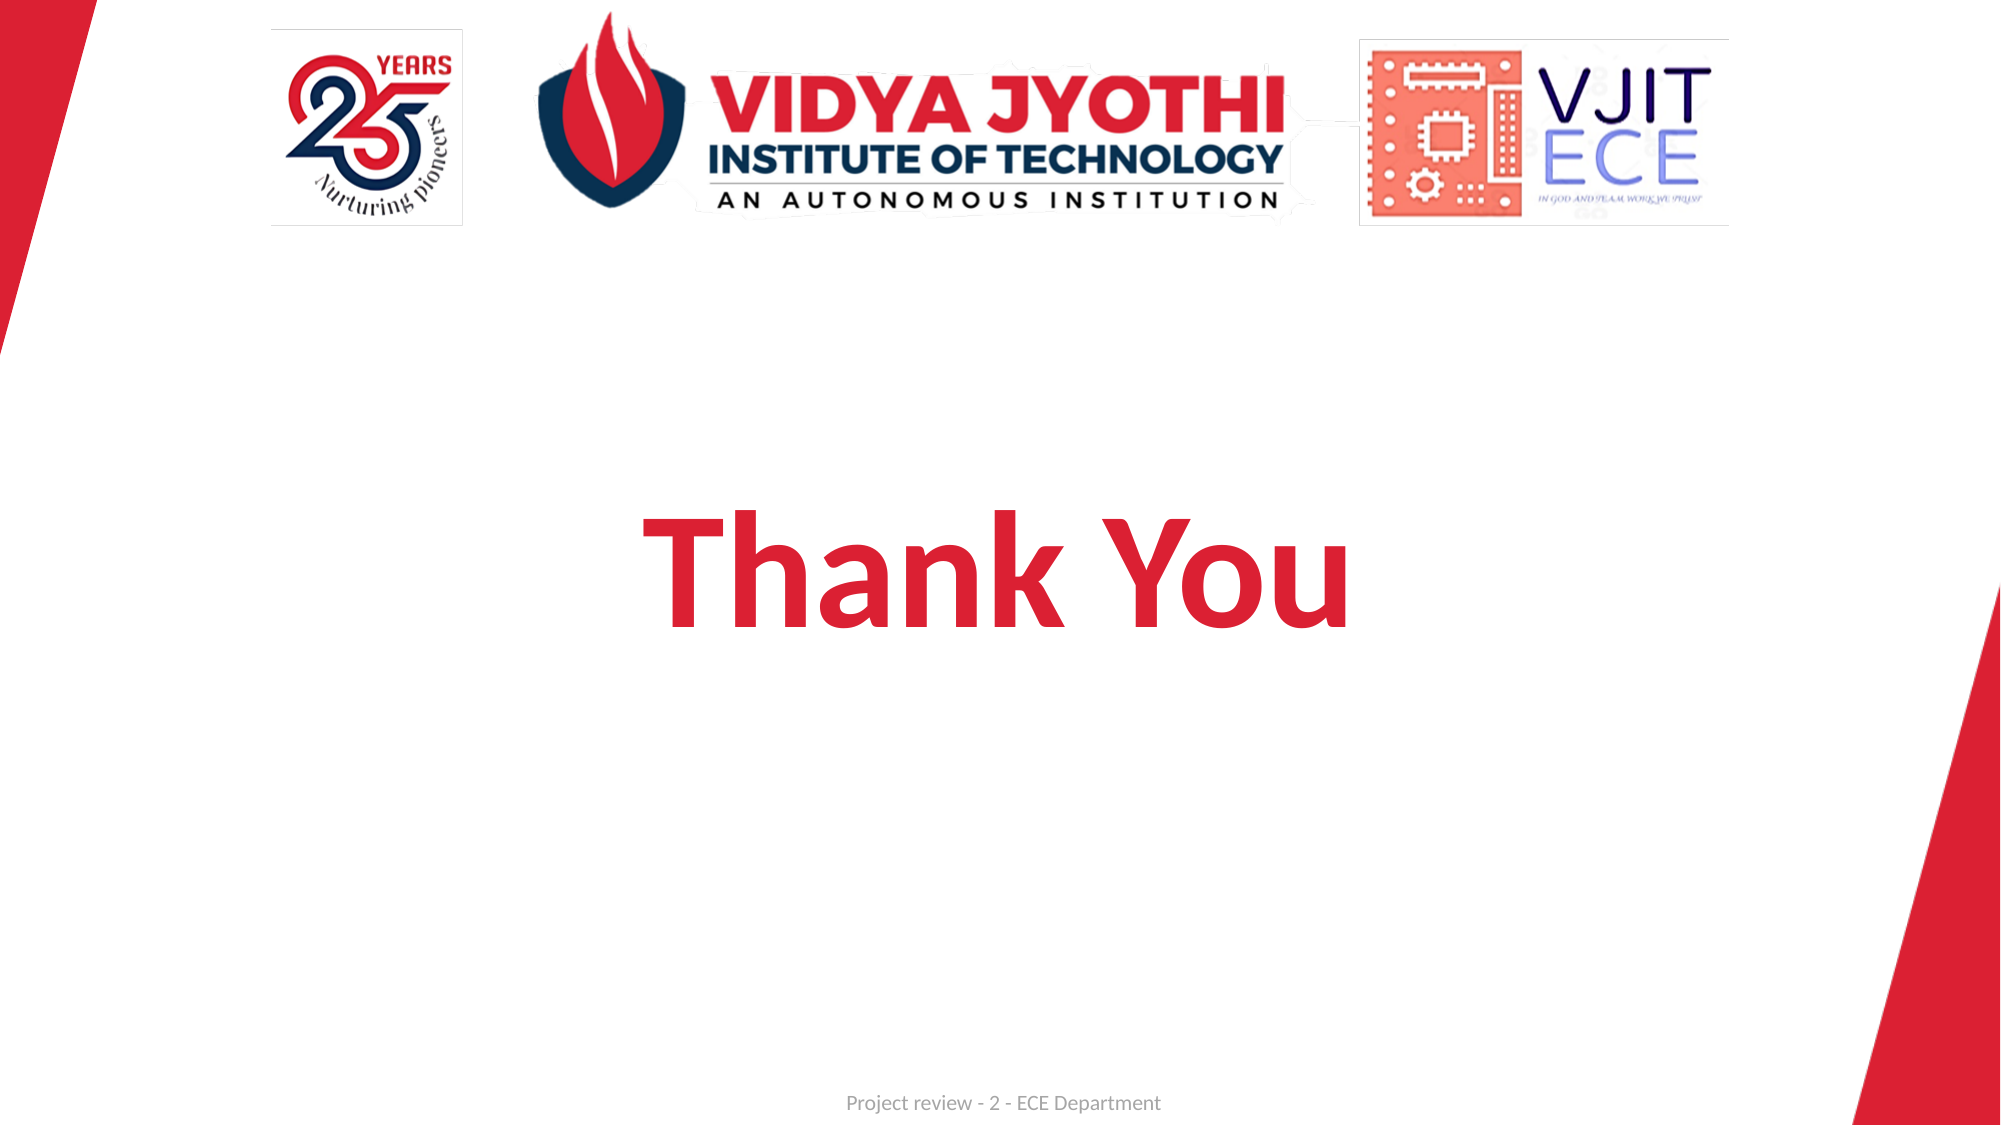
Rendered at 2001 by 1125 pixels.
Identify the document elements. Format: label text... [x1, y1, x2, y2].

picture [271, 0, 1729, 273]
picture [1829, 542, 2001, 1125]
text_box Thank You [628, 453, 1372, 669]
